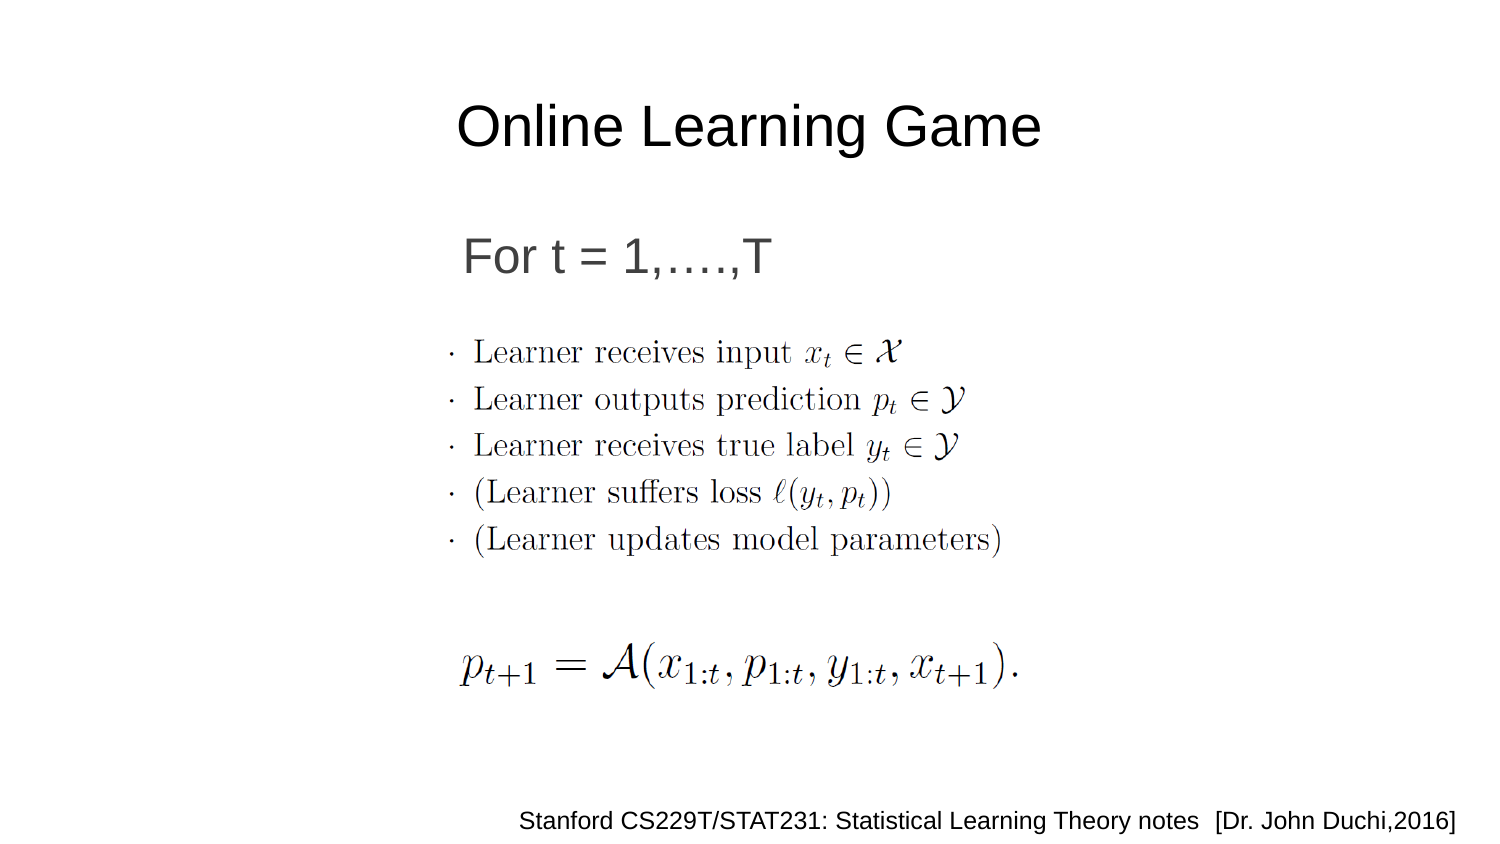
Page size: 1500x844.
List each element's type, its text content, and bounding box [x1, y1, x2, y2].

picture [397, 316, 1010, 573]
title Online Learning Game [51, 72, 1449, 167]
picture [314, 596, 1186, 723]
text_box Stanford CS229T/STAT231: Statistical Learning Theory notes [Dr. John Duchi,2016] [503, 789, 1500, 844]
text_box For t = 1,….,T [447, 216, 1357, 611]
